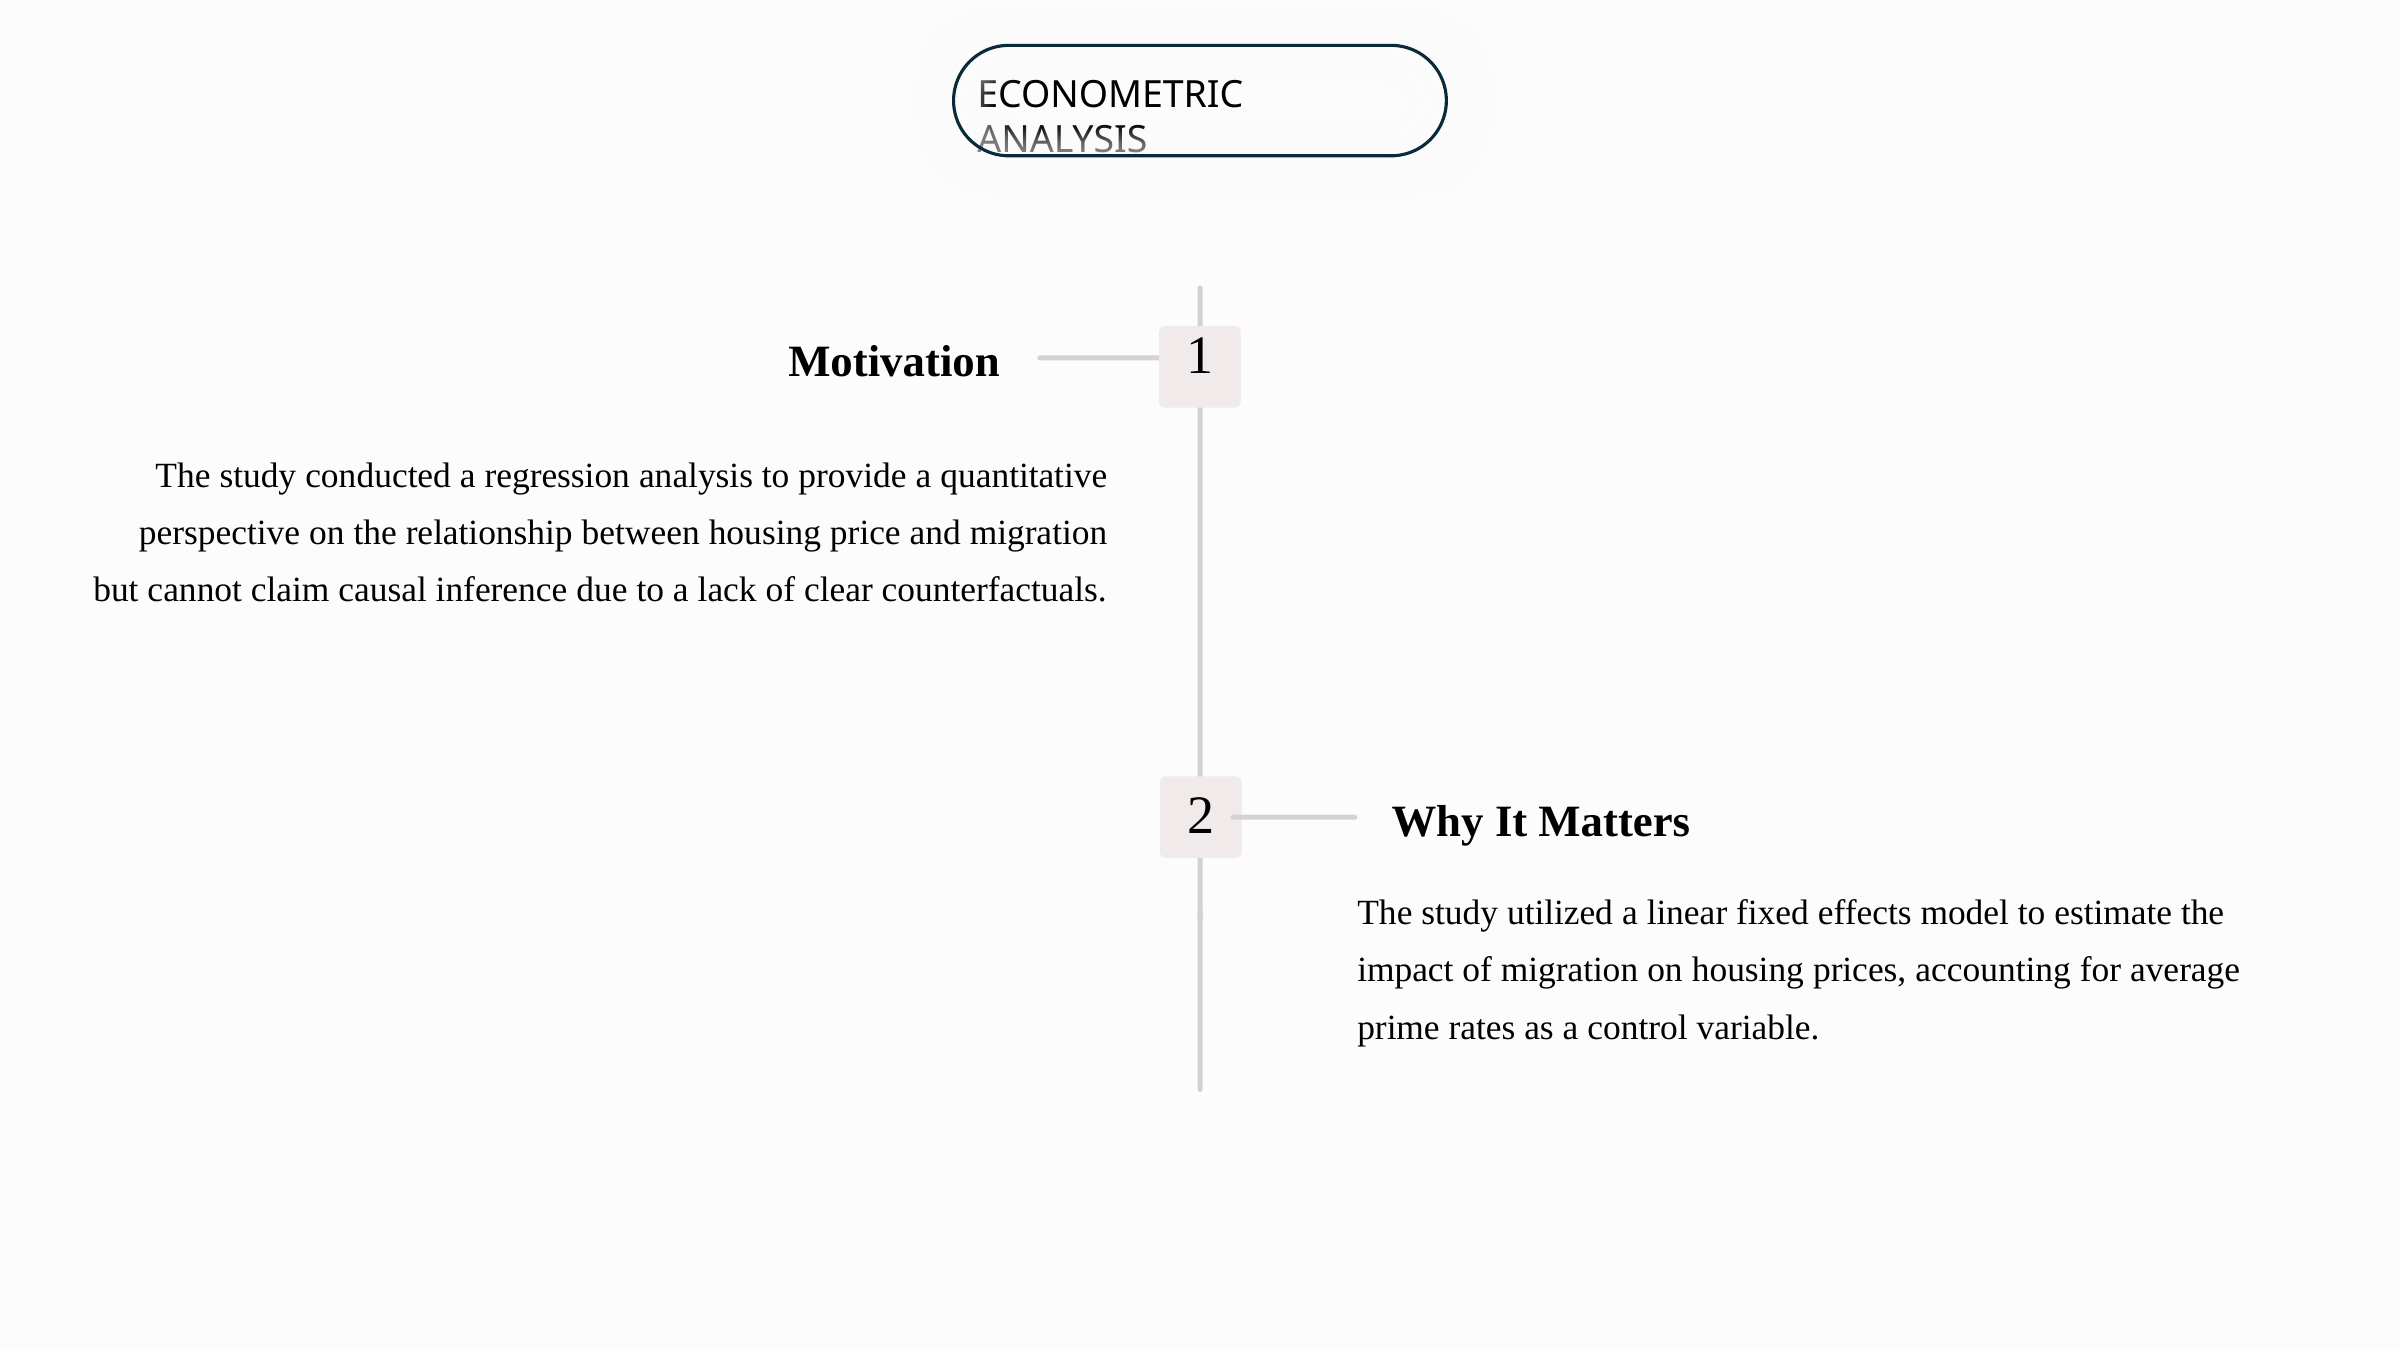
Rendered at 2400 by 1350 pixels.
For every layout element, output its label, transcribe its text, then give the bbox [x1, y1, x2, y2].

text_box [1159, 326, 1241, 408]
text_box [1242, 814, 1358, 820]
text_box Motivation [547, 329, 1001, 387]
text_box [953, 45, 1447, 156]
text_box [1181, 520, 1219, 576]
text_box The study conducted a regression analysis to provide a quantitative perspective on the relationship between housing price and migration but cannot claim causal inference due to a lack of clear counterfactuals. [92, 437, 1108, 655]
text_box [1197, 285, 1203, 326]
text_box The study utilized a linear fixed effects model to estimate the impact of migration on housing prices, accounting for average prime rates as a control variable. [1357, 874, 2327, 1047]
text_box Why It Matters [1391, 788, 1800, 846]
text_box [1160, 776, 1242, 858]
text_box [1197, 858, 1203, 920]
text_box [1037, 355, 1159, 361]
text_box [1197, 576, 1203, 776]
text_box 1 [1187, 330, 1213, 385]
text_box [1197, 408, 1203, 520]
text_box [1197, 919, 1203, 1092]
